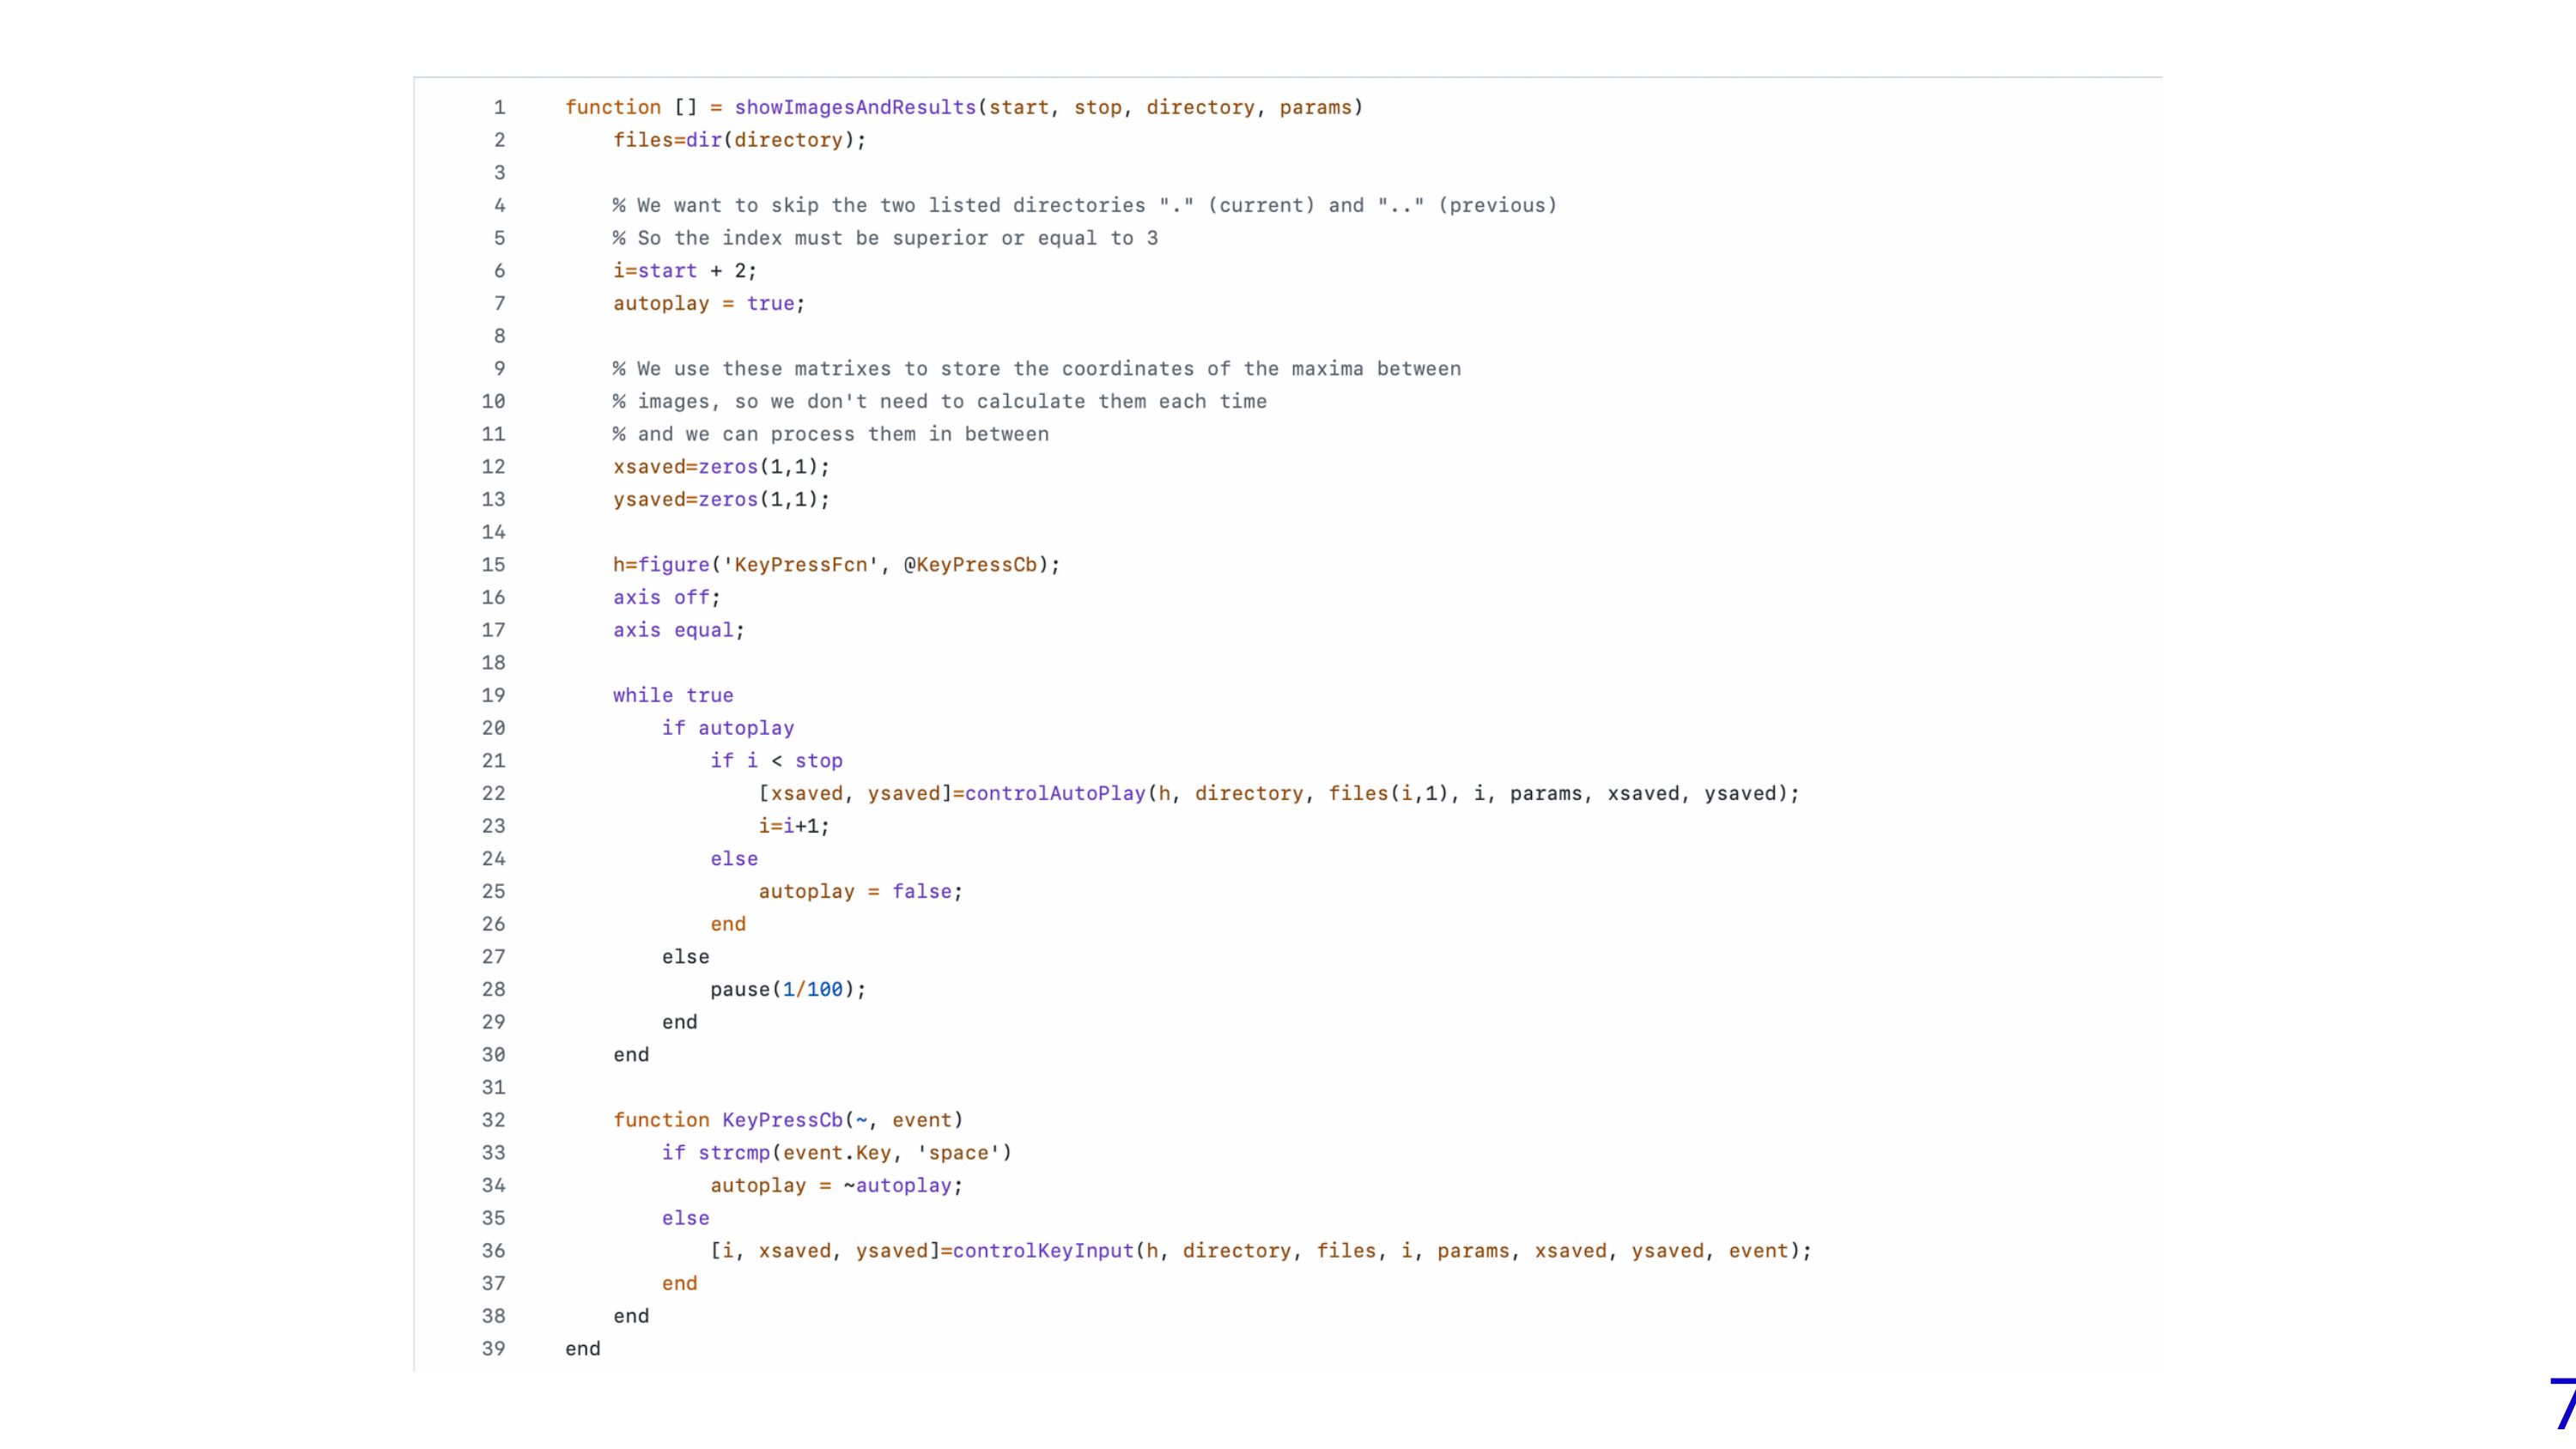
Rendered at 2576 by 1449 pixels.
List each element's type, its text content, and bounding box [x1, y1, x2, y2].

text_box 7 [2548, 1372, 2576, 1445]
text_box [413, 76, 2163, 1372]
